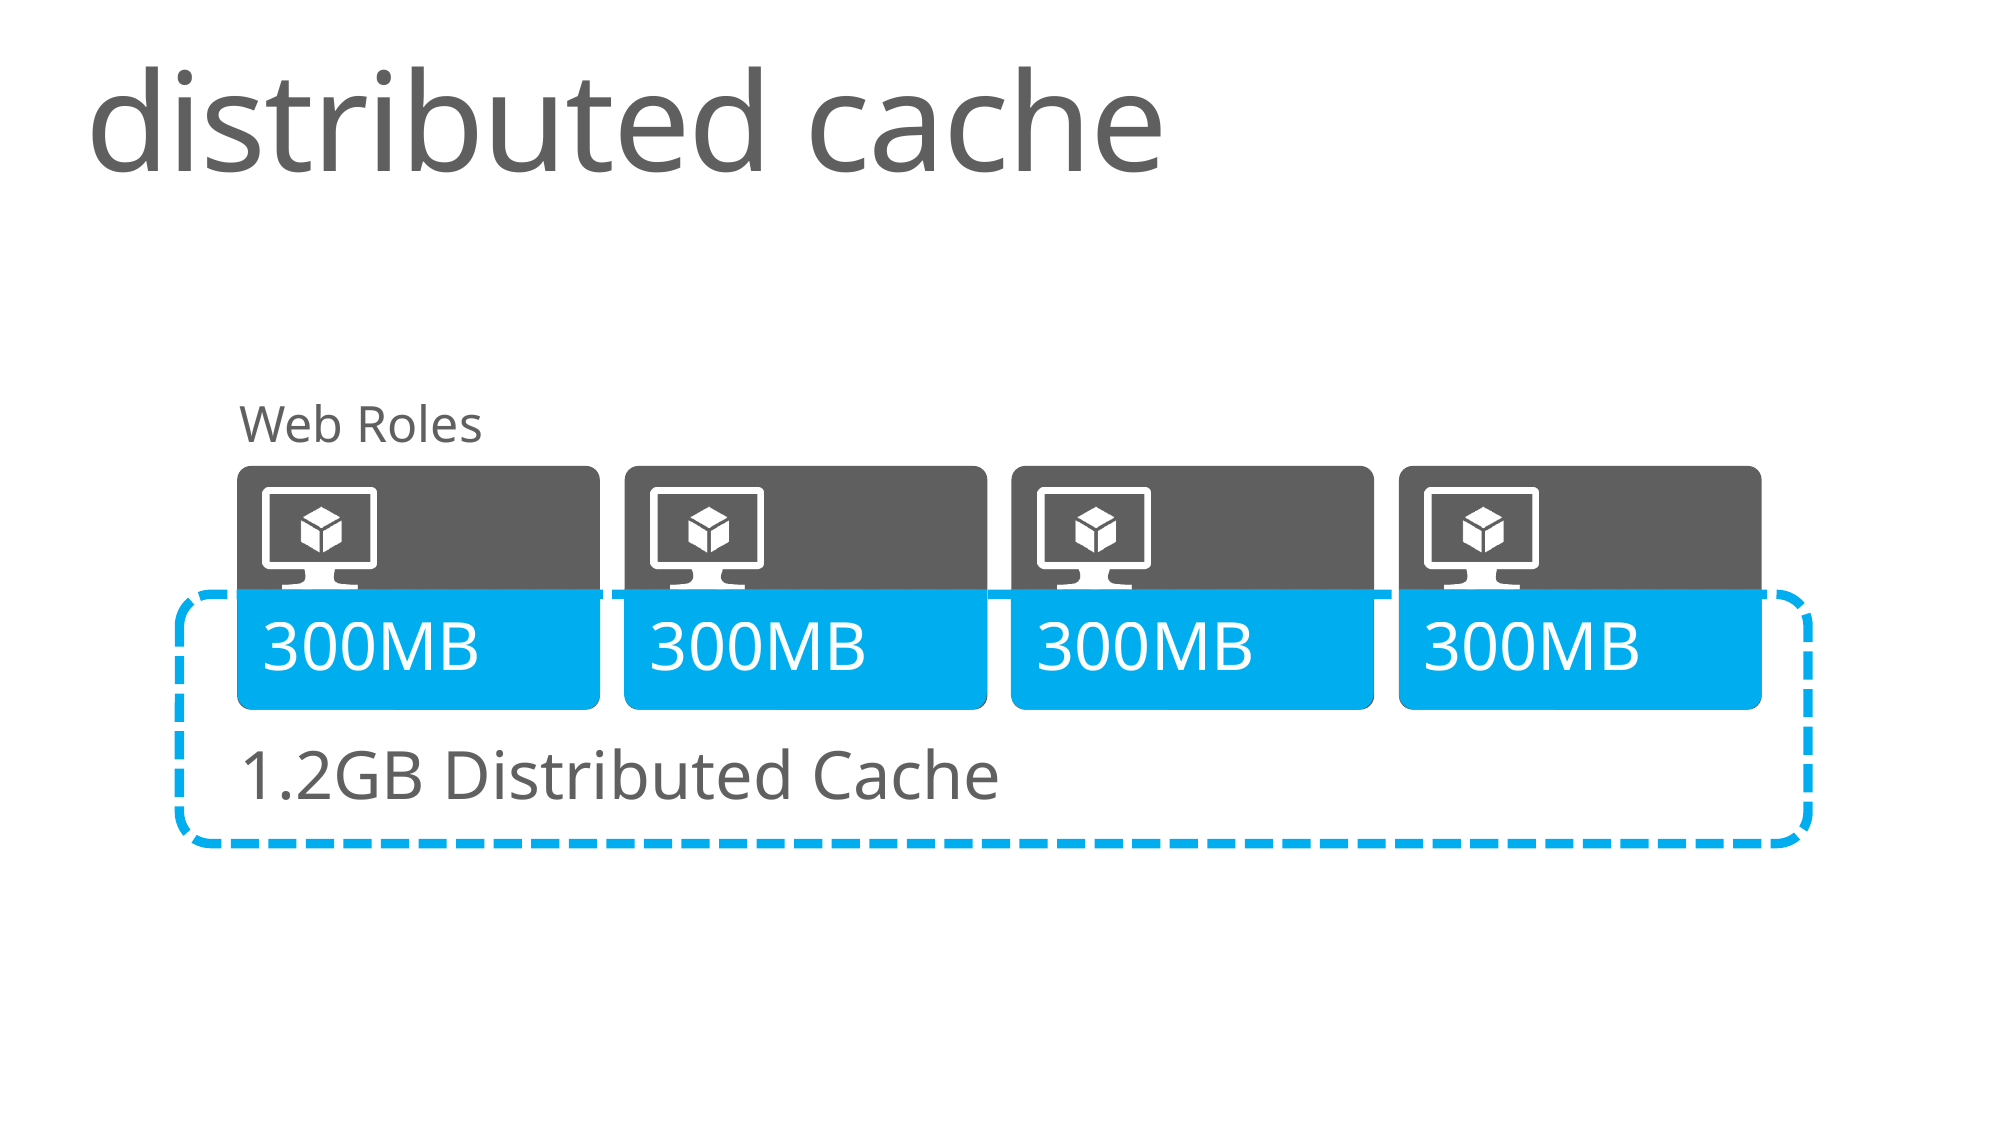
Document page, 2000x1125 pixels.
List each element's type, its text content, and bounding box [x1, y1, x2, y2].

text_box Web Roles [239, 404, 836, 453]
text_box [1011, 465, 1375, 588]
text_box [1398, 465, 1762, 588]
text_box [236, 588, 1762, 710]
text_box [178, 593, 1809, 845]
text_box 1.2GB Distributed Cache [239, 748, 1116, 813]
text_box distributed cache [85, 66, 1914, 189]
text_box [624, 465, 988, 588]
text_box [236, 465, 601, 588]
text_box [262, 612, 1762, 687]
